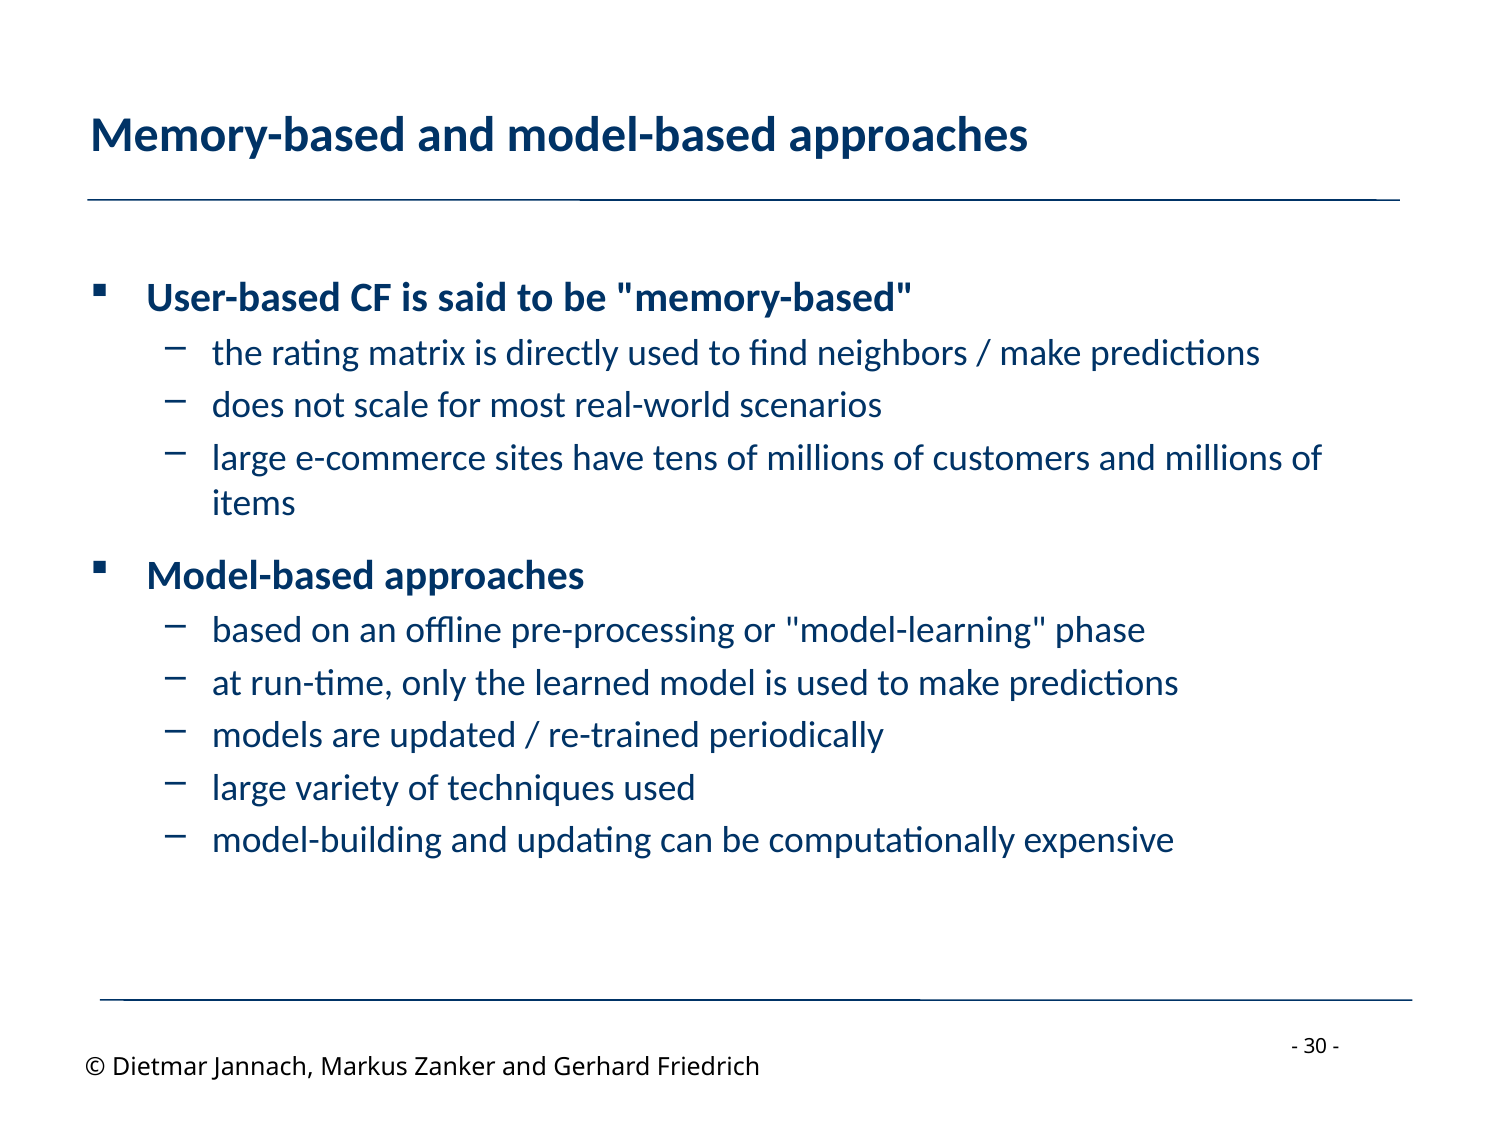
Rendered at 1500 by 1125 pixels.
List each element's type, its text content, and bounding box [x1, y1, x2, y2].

title Memory-based and model-based approaches [74, 37, 1426, 226]
list User-based CF is said to be "memory-based" the rating matrix is directly used to find neighbors / make predictions does not scale for most real-world scenarios large e-commerce sites have tens of millions of customers and millions of items Model-based approaches based on an offline pre-processing or "model-learning" phase at run-time, only the learned model is used to make predictions models are updated / re-trained periodically large variety of techniques used model-building and updating can be computationally expensive [74, 262, 1426, 1006]
